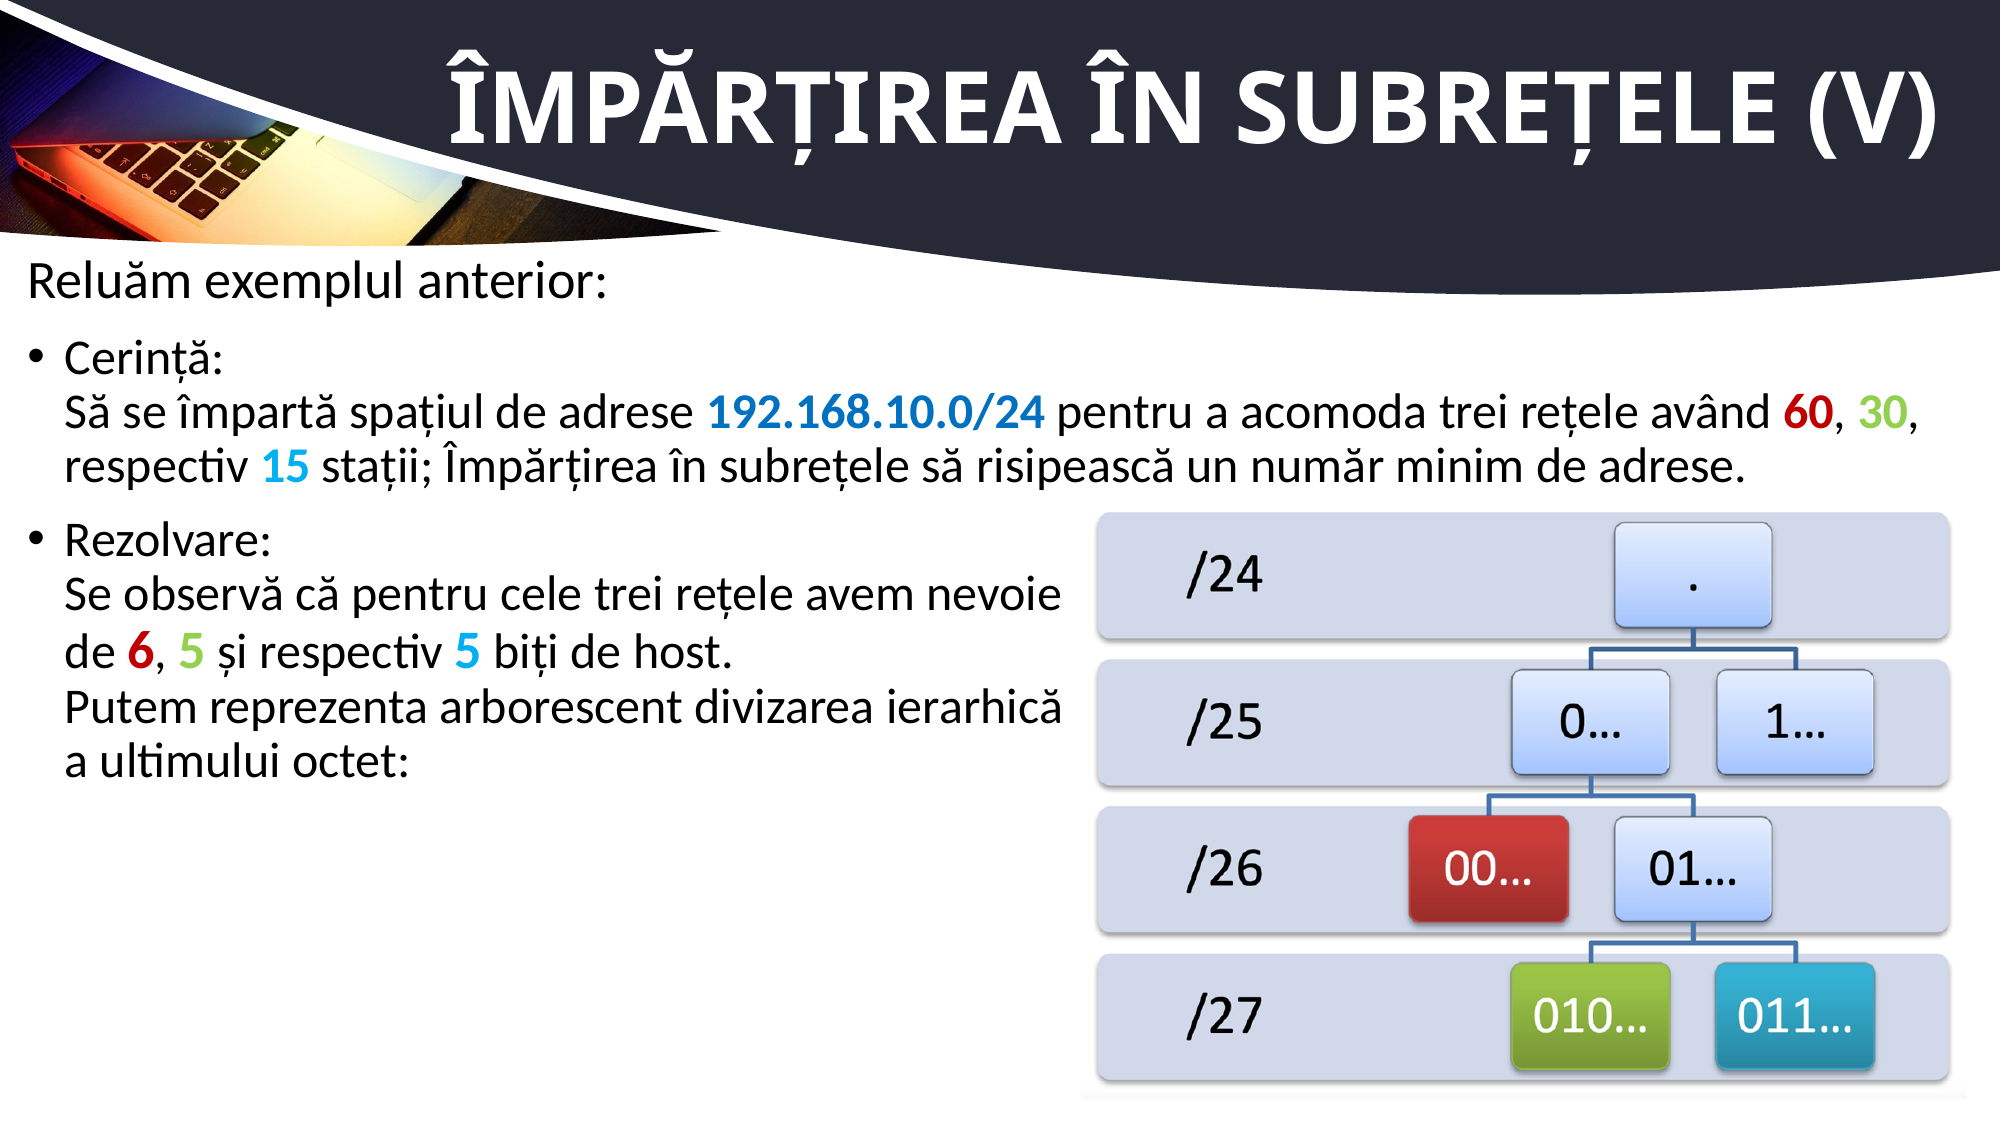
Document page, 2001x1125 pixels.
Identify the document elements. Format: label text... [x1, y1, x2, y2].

picture [0, 9, 722, 244]
title Împărțirea în Subrețele (V) [137, 2, 2000, 220]
picture [1081, 499, 1966, 1099]
text_box Reluăm exemplul anterior: Cerință: Să se împartă spațiul de adrese 192.168.10.0/24 pentru a acomoda trei rețele având 60, 30, respectiv 15 stații; Împărțirea în subrețele să risipească un număr minim de adrese. Rezolvare: Se observă că pentru cele trei rețele avem nevoie de 6, 5 și respectiv 5 biți de host. Putem reprezenta arborescent divizarea ierarhică a ultimului octet: [12, 244, 1988, 1075]
